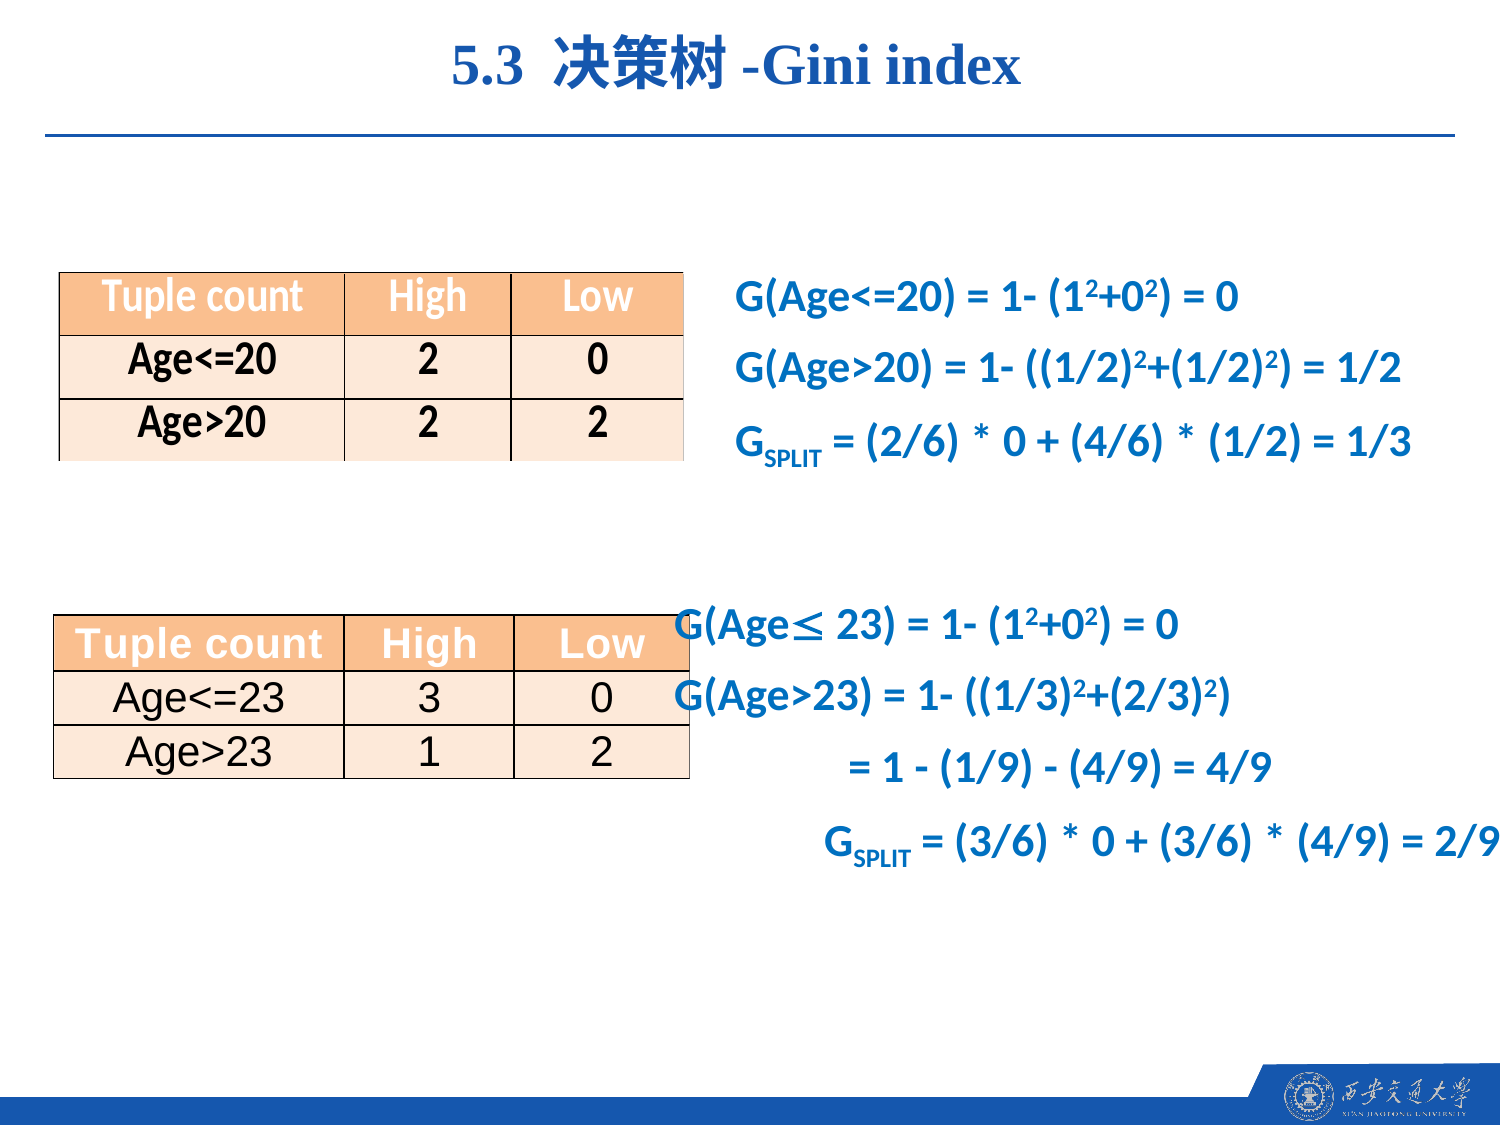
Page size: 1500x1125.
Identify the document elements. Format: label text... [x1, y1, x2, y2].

picture [52, 614, 692, 780]
text_box 5.3 决策树-Gini index [134, 19, 1340, 174]
text_box G(Age<=20) = 1- (12+02) = 0 G(Age>20) = 1- ((1/2)2+(1/2)2) = 1/2 GSPLIT = (2/6) * 0 + (4/6) * (1/2) = 1/3 [570, 241, 1492, 481]
picture [58, 271, 685, 463]
text_box G(Age 23) = 1- (12+02) = 0 G(Age>23) = 1- ((1/3)2+(2/3)2) = 1 - (1/9) - (4/9) = 4/9 GSPLIT = (3/6) * 0 + (3/6) * (4/9) = 2/9 [509, 569, 1500, 880]
